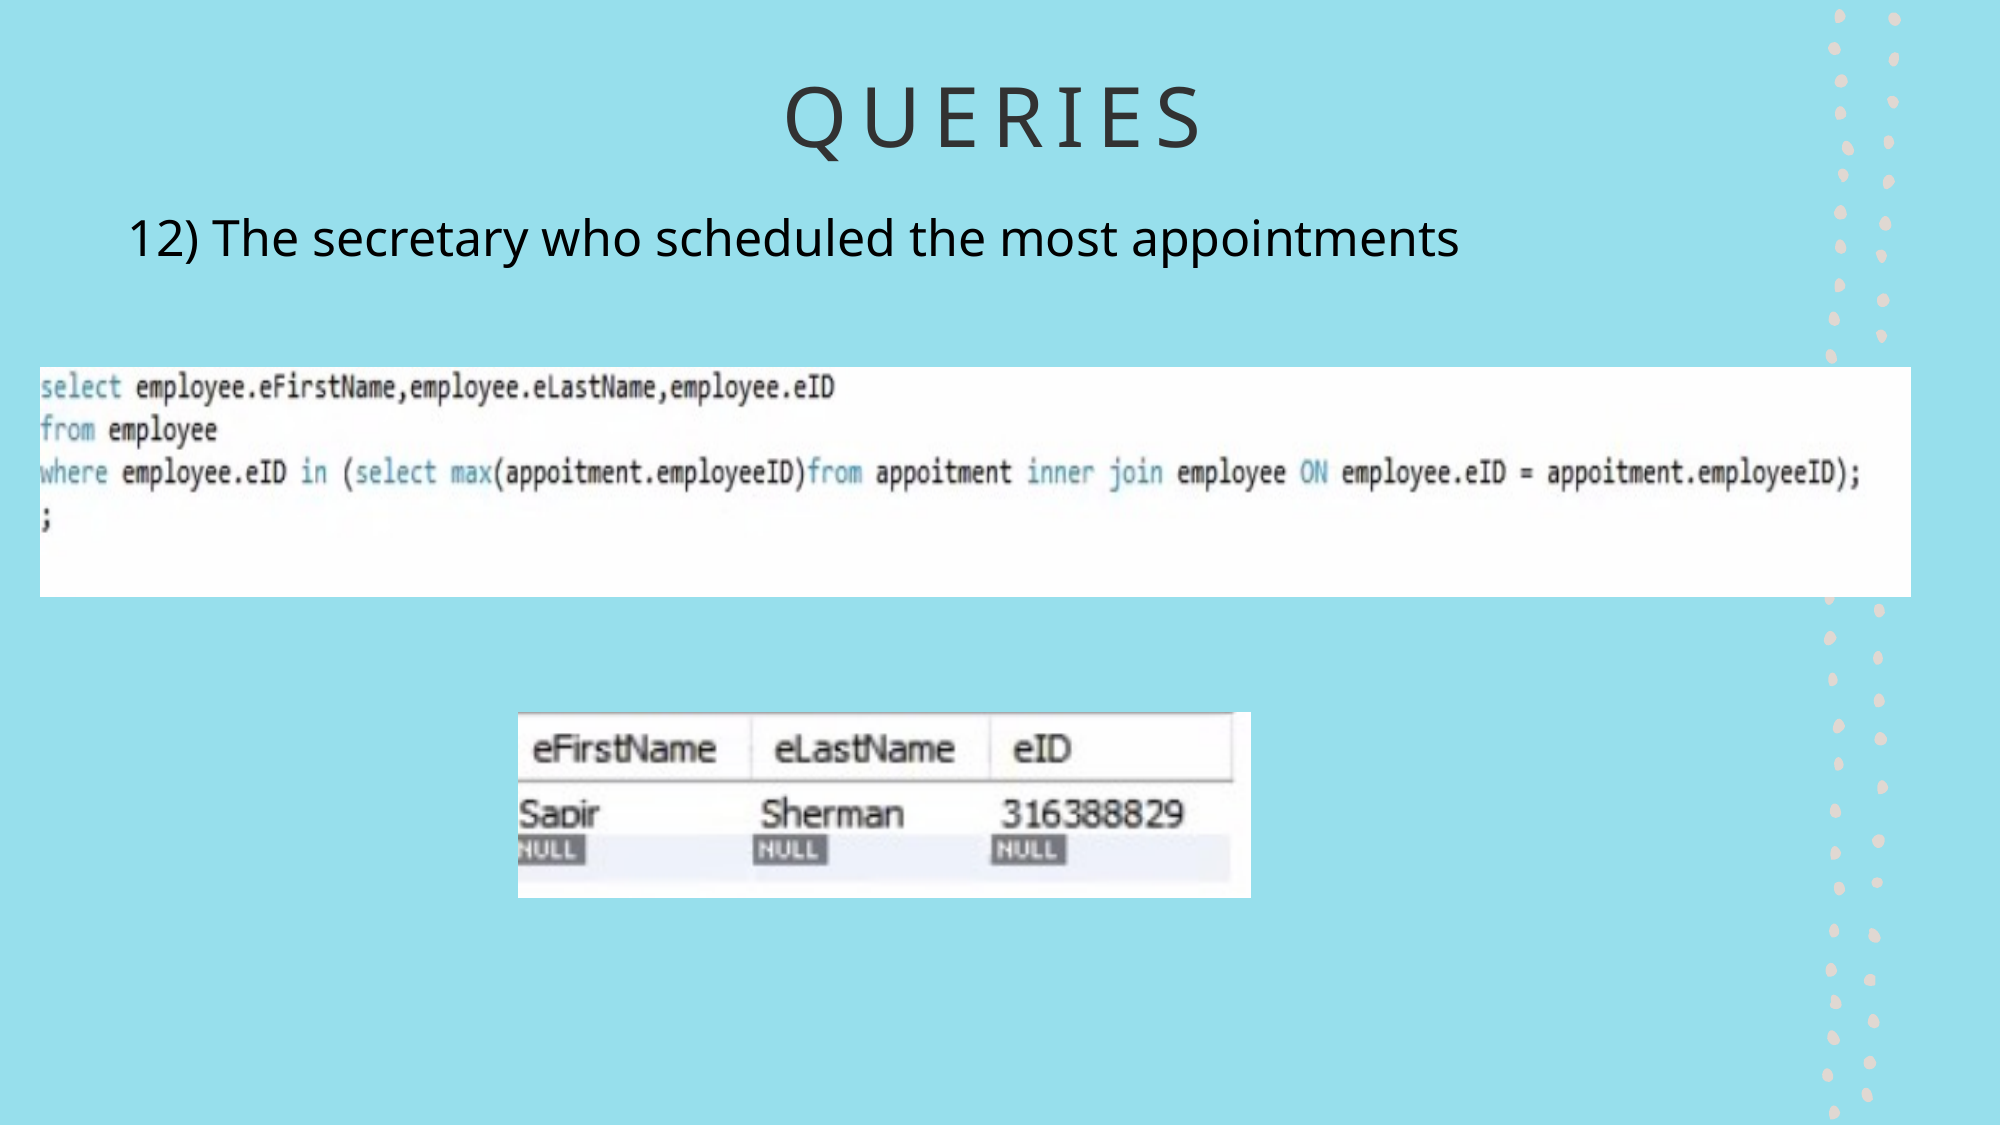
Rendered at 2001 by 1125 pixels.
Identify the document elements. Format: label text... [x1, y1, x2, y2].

picture [518, 712, 1251, 898]
text_box 12) The secretary who scheduled the most appointments [112, 198, 1888, 319]
picture [40, 367, 1911, 597]
text_box Queries [768, 56, 1232, 172]
